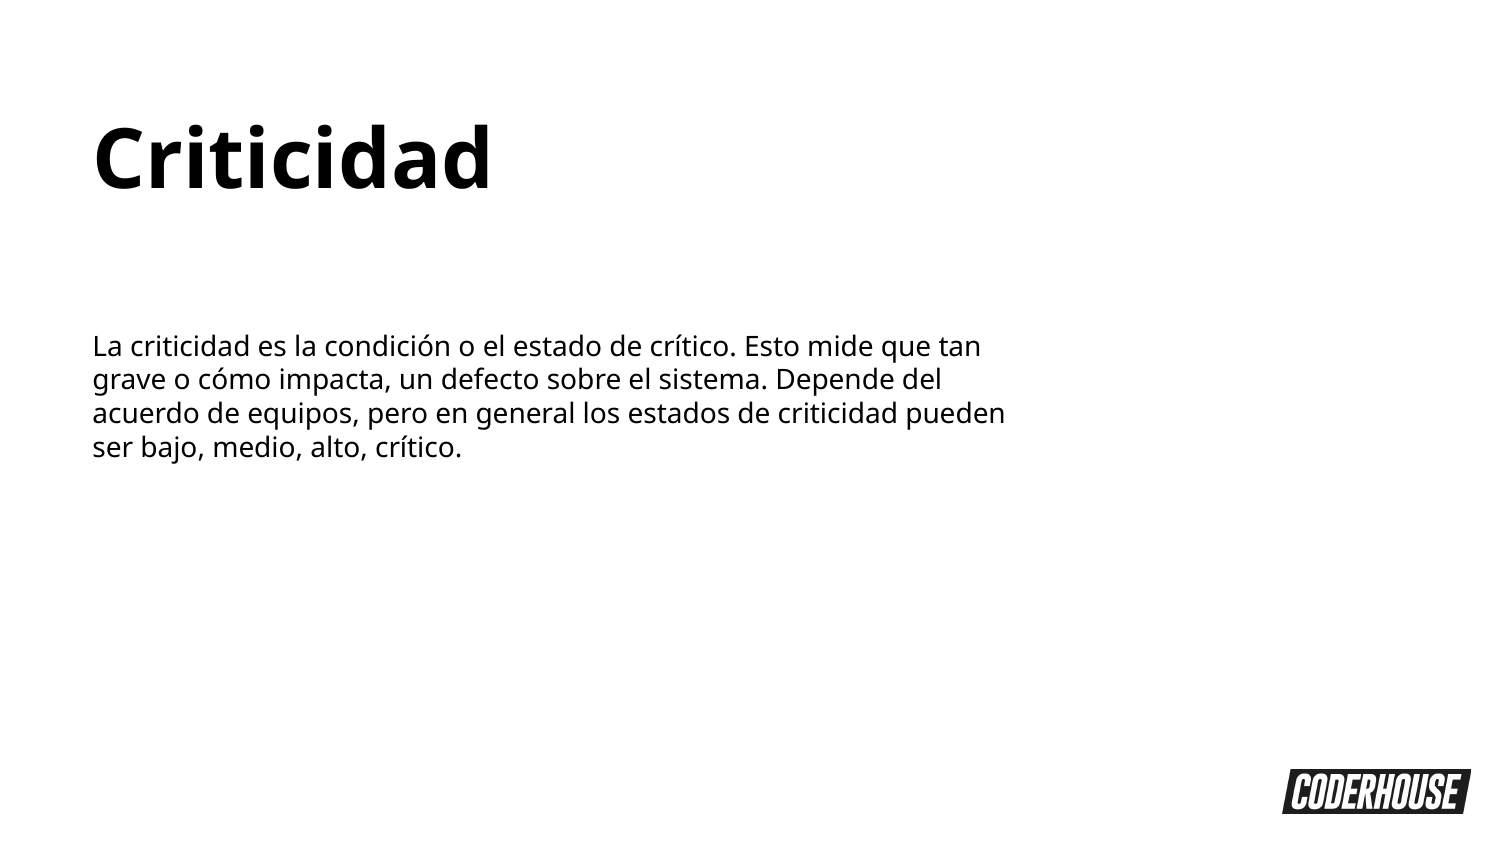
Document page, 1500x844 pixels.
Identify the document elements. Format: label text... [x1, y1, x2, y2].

text_box La criticidad es la condición o el estado de crítico. Esto mide que tan grave o cómo impacta, un defecto sobre el sistema. Depende del acuerdo de equipos, pero en general los estados de criticidad pueden ser bajo, medio, alto, crítico. [77, 312, 1061, 478]
text_box Criticidad [77, 101, 1414, 222]
picture [1281, 769, 1471, 814]
